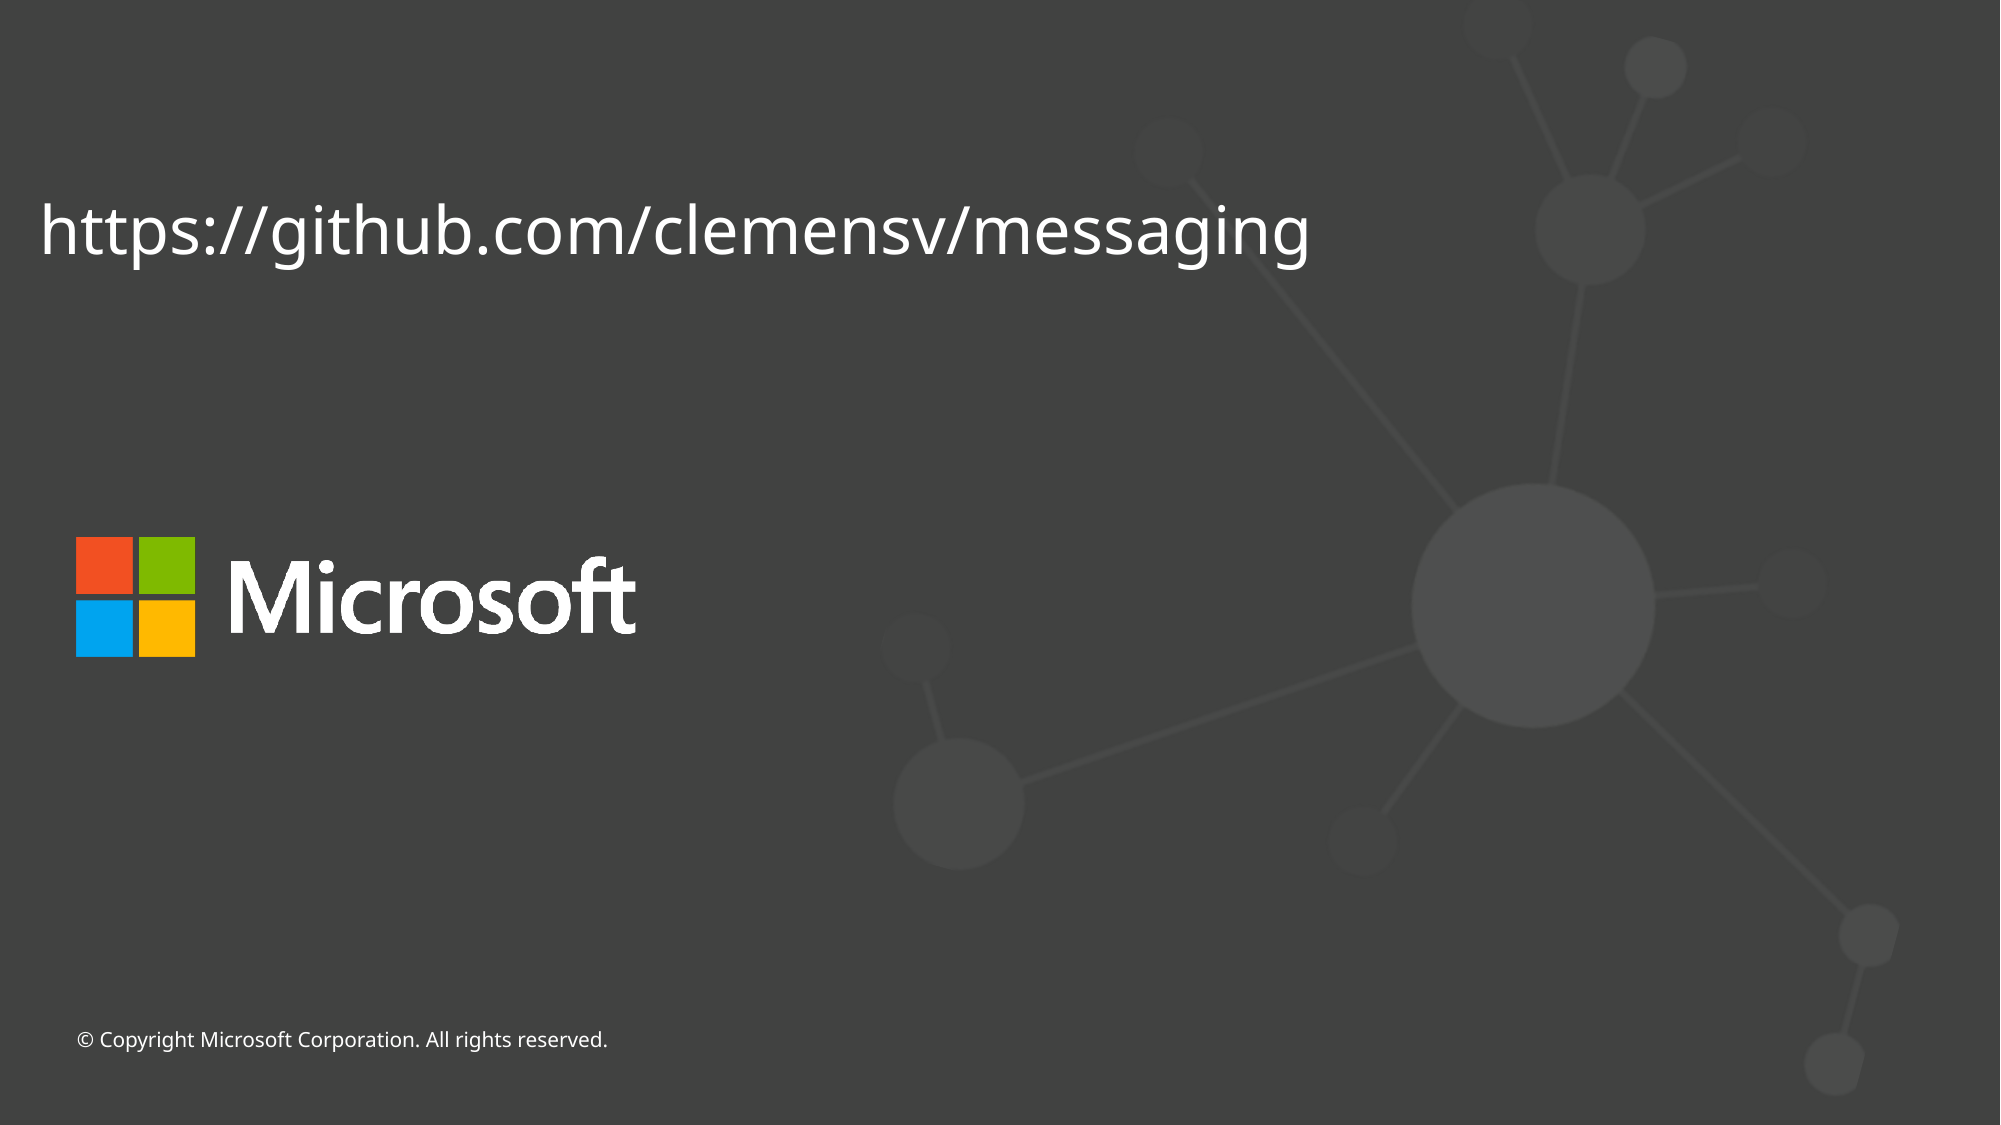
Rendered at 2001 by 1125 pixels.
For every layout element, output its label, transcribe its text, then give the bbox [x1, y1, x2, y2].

text_box https://github.com/clemensv/messaging [39, 187, 1315, 268]
picture [67, 465, 712, 728]
